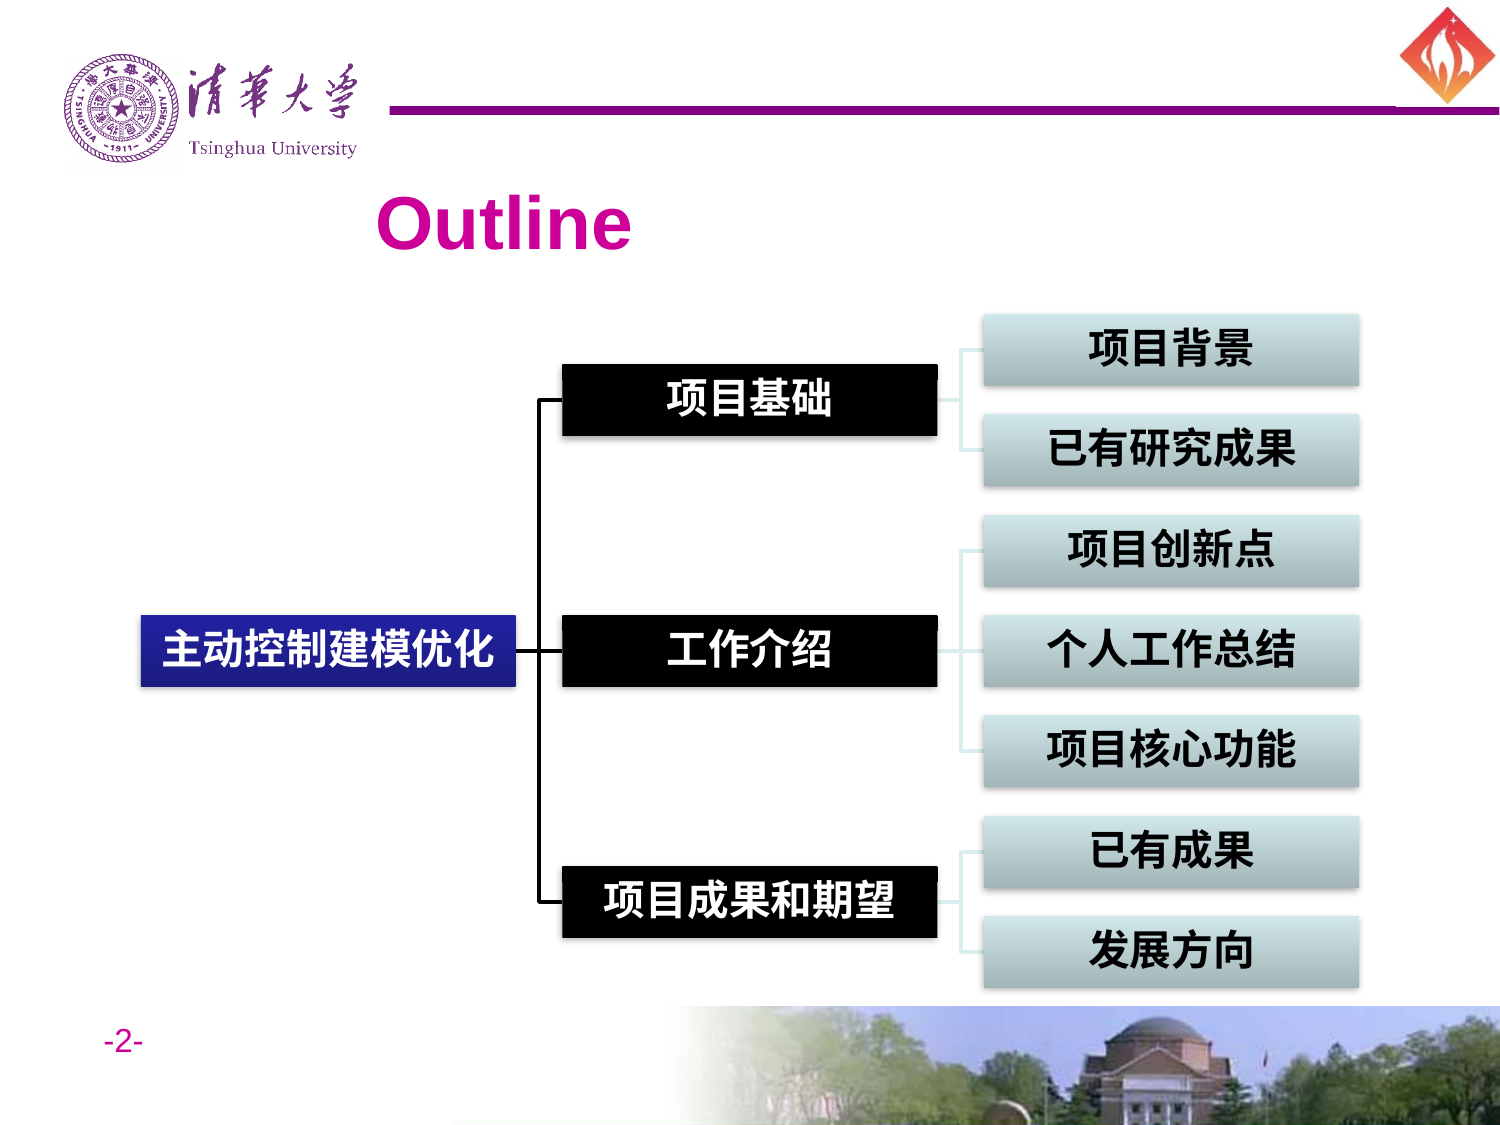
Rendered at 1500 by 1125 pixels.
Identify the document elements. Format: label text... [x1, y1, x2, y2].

picture [1396, 2, 1500, 107]
picture [454, 1006, 1500, 1125]
picture [64, 54, 361, 173]
title Outline [360, 160, 1424, 280]
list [88, 314, 1412, 988]
